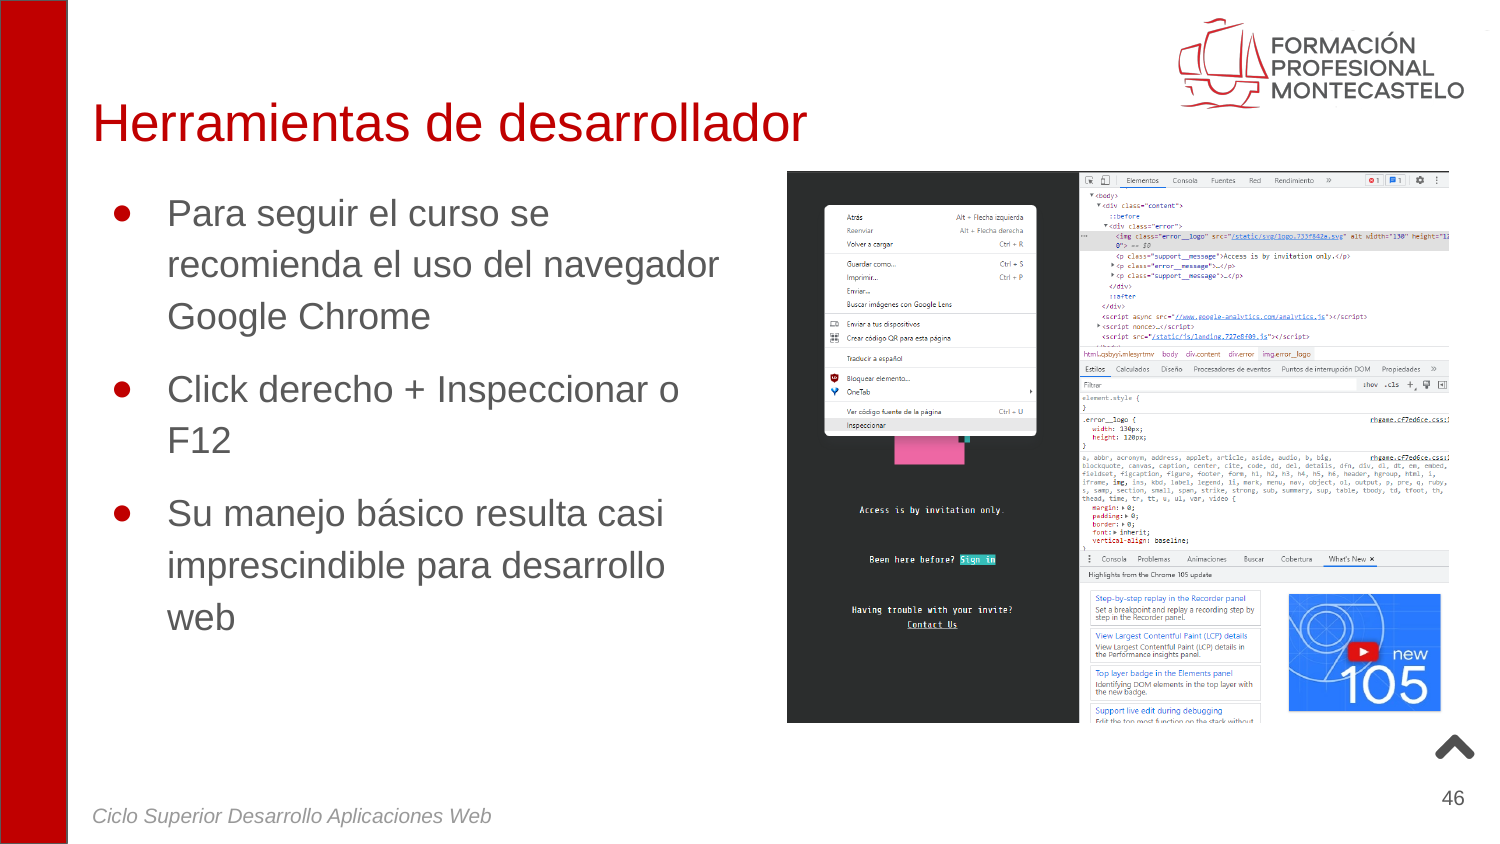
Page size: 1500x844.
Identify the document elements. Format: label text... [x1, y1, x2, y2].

slide_number ‹#› [1389, 764, 1480, 830]
picture [786, 171, 1481, 776]
list Para seguir el curso se recomienda el uso del navegador Google Chrome Click derecho + Inspeccionar o F12 Su manejo básico resulta casi imprescindible para desarrollo web [77, 166, 745, 728]
picture [1161, 16, 1500, 111]
title Herramientas de desarrollador [77, 72, 1449, 167]
